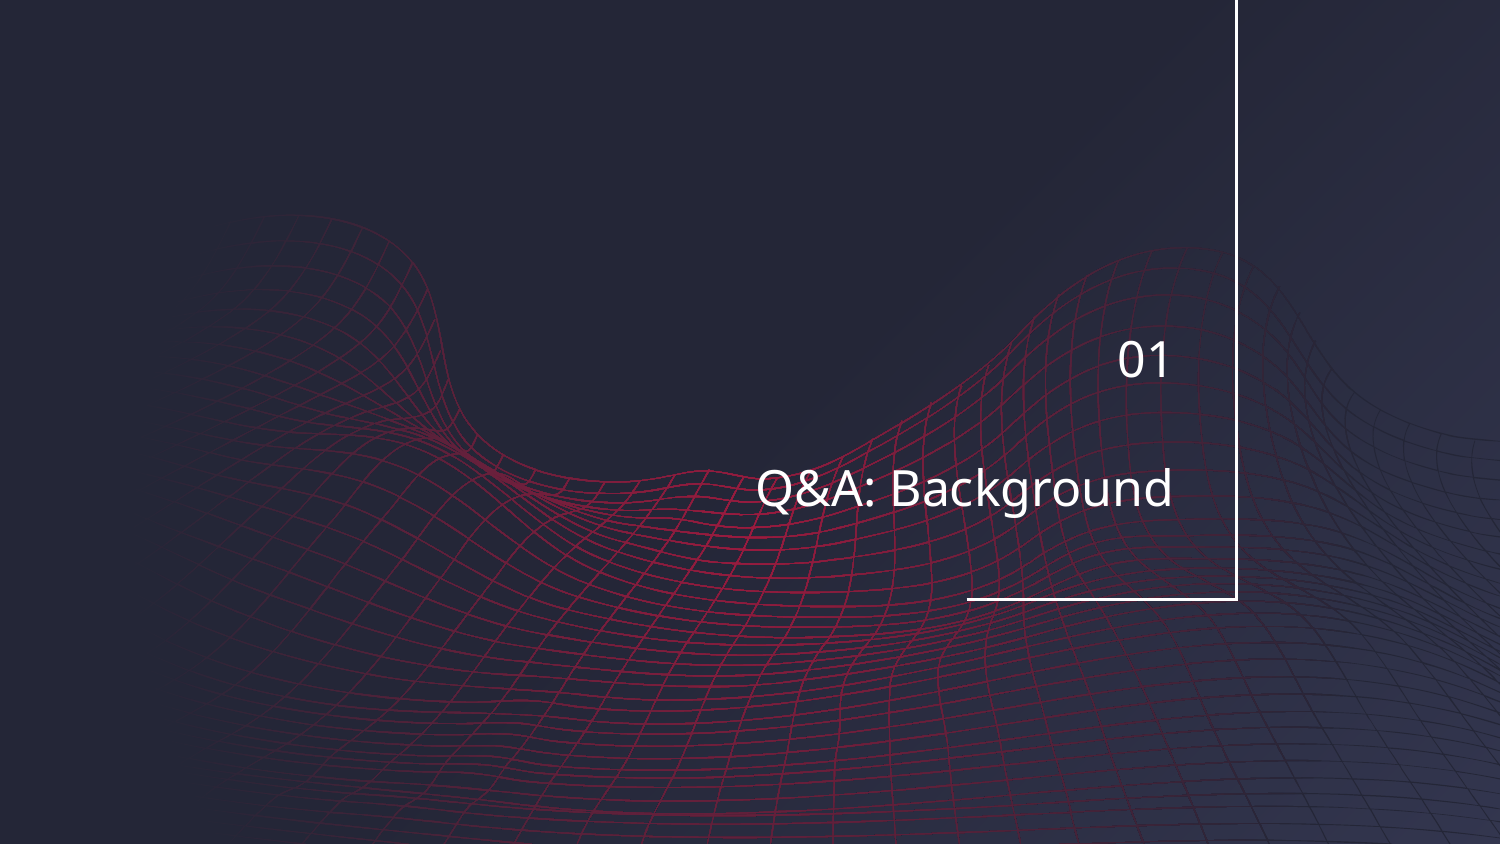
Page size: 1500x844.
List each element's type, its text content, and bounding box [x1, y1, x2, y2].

title Q&A: Background [51, 455, 1190, 532]
title 01 [987, 312, 1190, 387]
